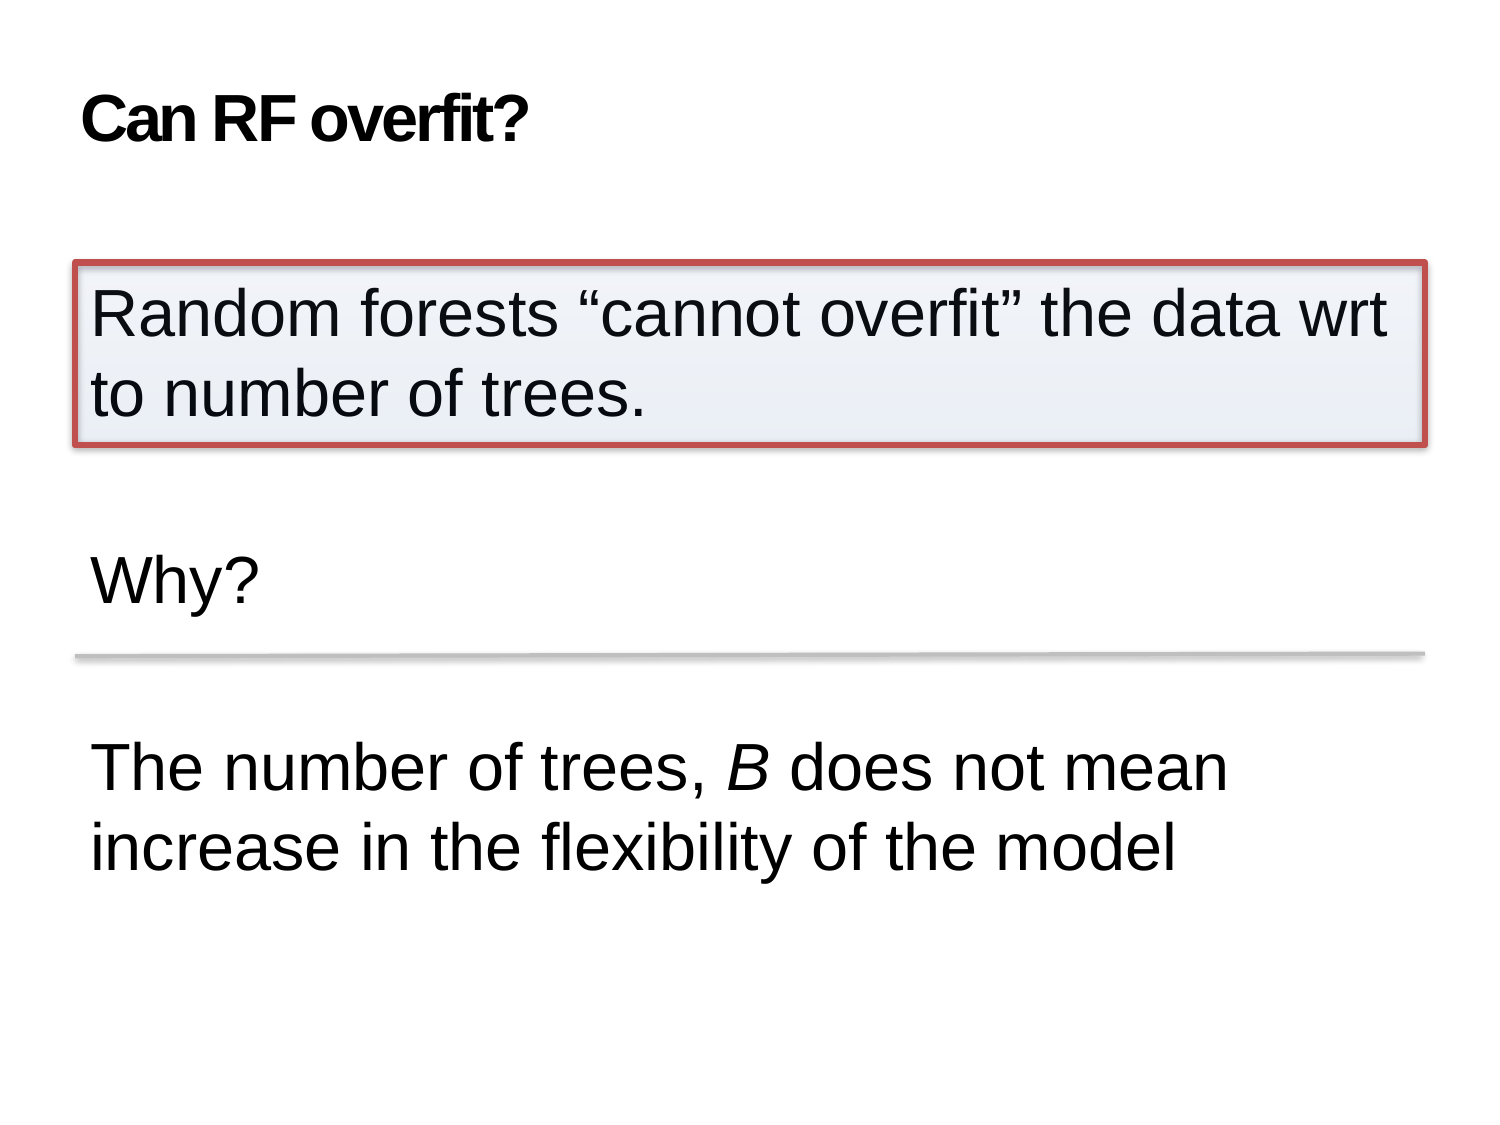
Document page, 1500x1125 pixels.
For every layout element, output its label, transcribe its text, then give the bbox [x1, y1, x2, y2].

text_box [74, 653, 1426, 657]
list Random forests “cannot overfit” the data wrt to number of trees. Why? The number of trees, B does not mean increase in the flexibility of the model [74, 453, 1426, 652]
list Random forests “cannot overfit” the data wrt to number of trees. Why? The number of trees, B does not mean increase in the flexibility of the model [74, 664, 1426, 1006]
title Can RF overfit? [64, 45, 1069, 185]
text_box [74, 262, 1426, 446]
